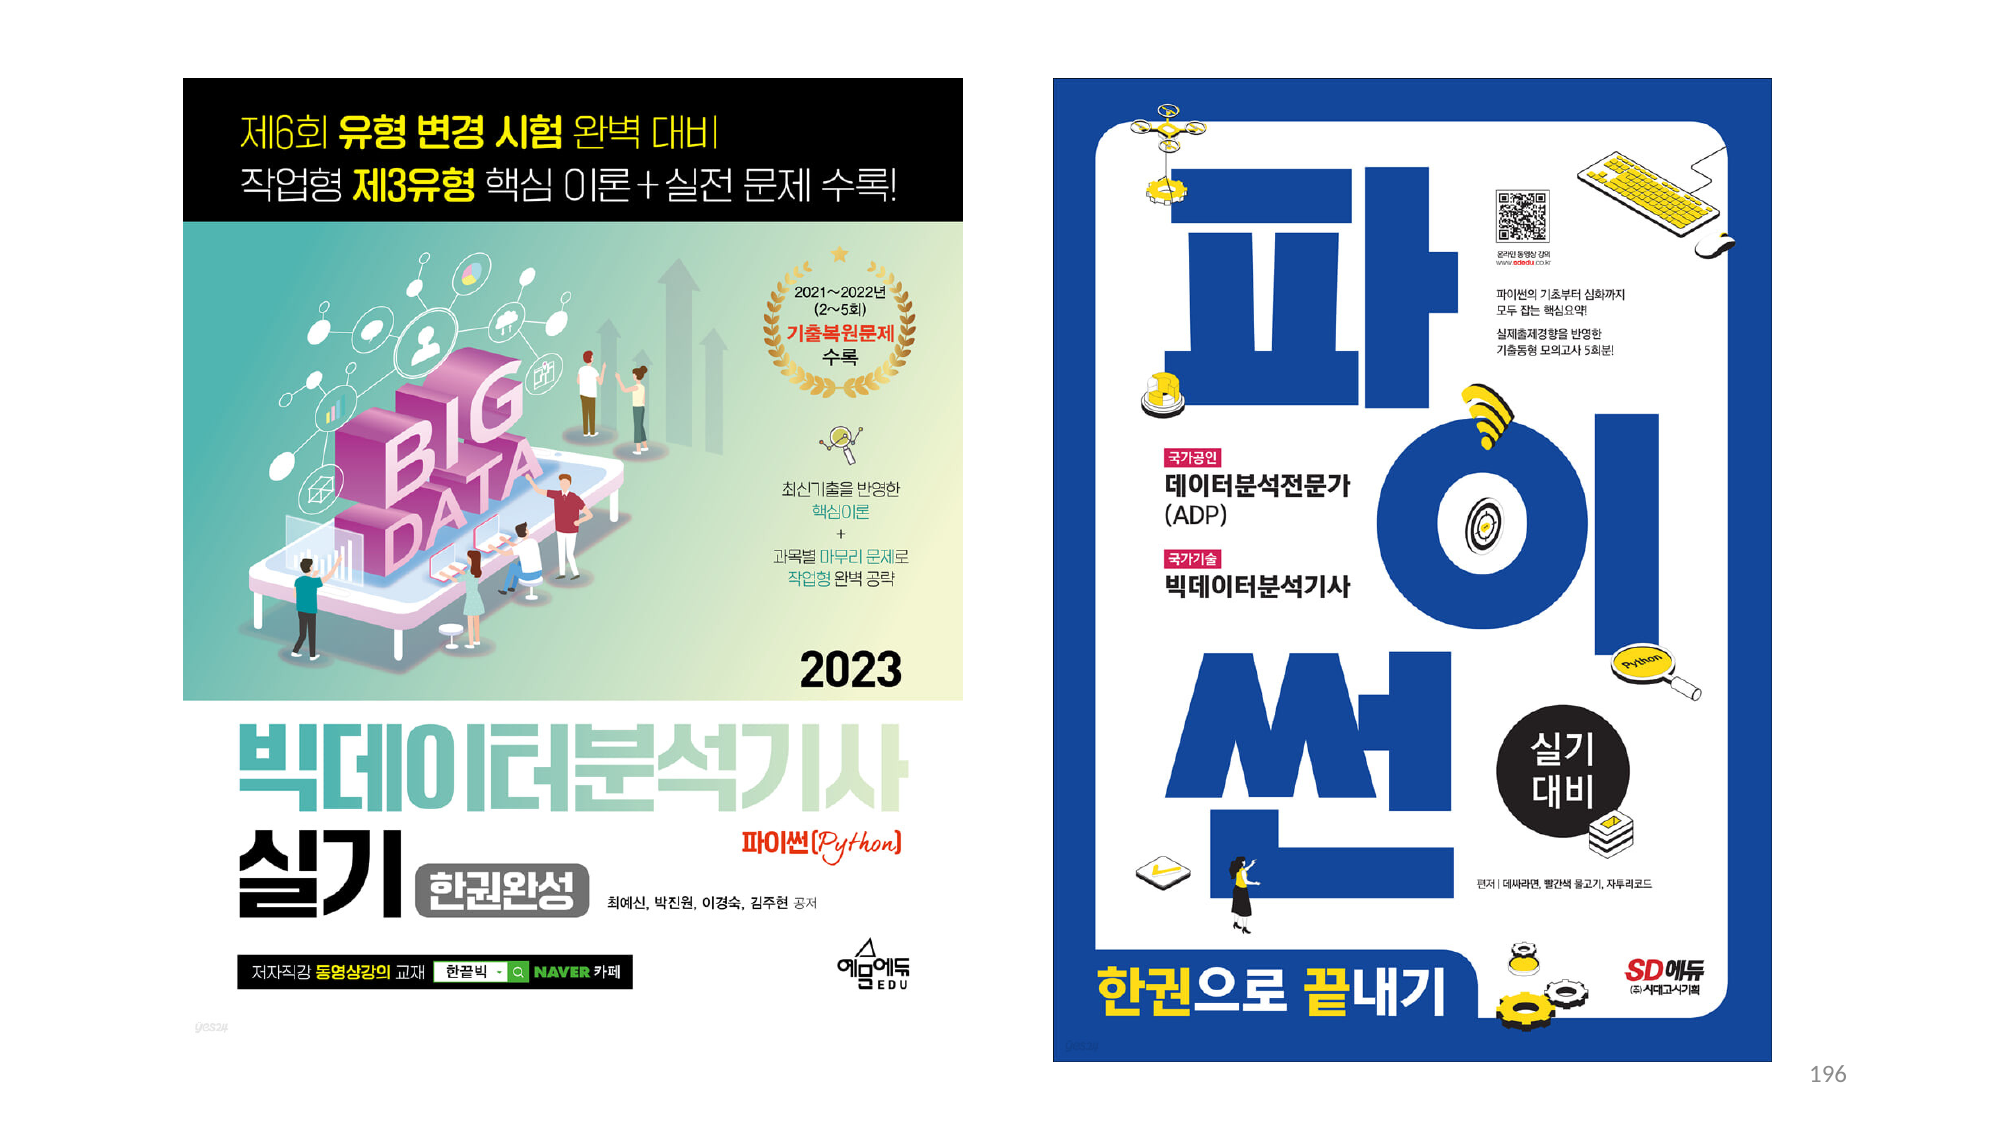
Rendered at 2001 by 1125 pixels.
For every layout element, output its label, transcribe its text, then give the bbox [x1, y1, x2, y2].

picture [1052, 78, 1772, 1063]
slide_number 196 [1412, 1042, 1863, 1103]
picture [183, 78, 963, 1043]
